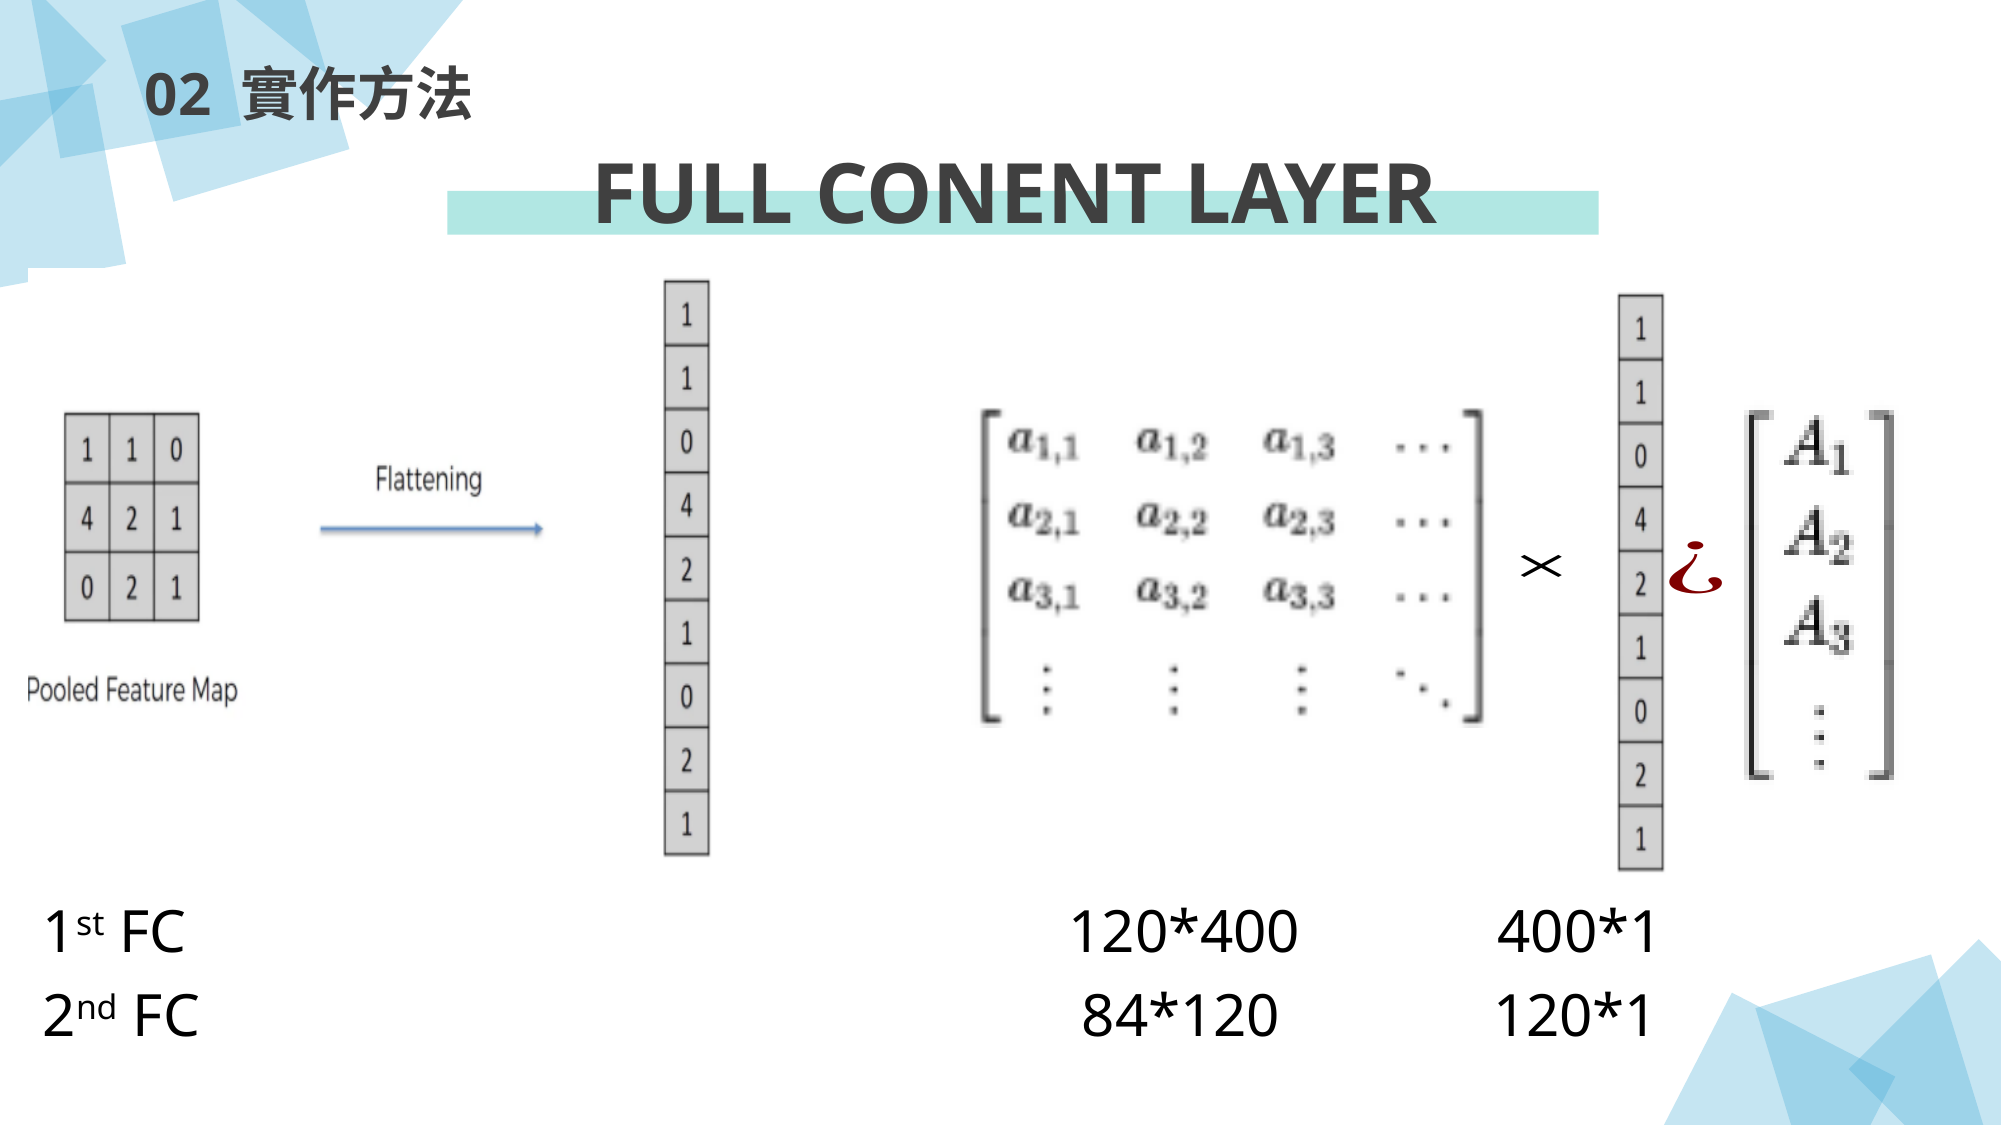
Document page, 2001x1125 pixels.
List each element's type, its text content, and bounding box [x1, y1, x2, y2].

picture [1739, 395, 1910, 796]
picture [1610, 282, 1668, 882]
picture [967, 407, 1496, 729]
list 02 實作方法 [129, 59, 714, 134]
text_box [1583, 190, 1600, 236]
picture [28, 268, 714, 868]
text_box FULL CONENT LAYER [447, 132, 1583, 248]
